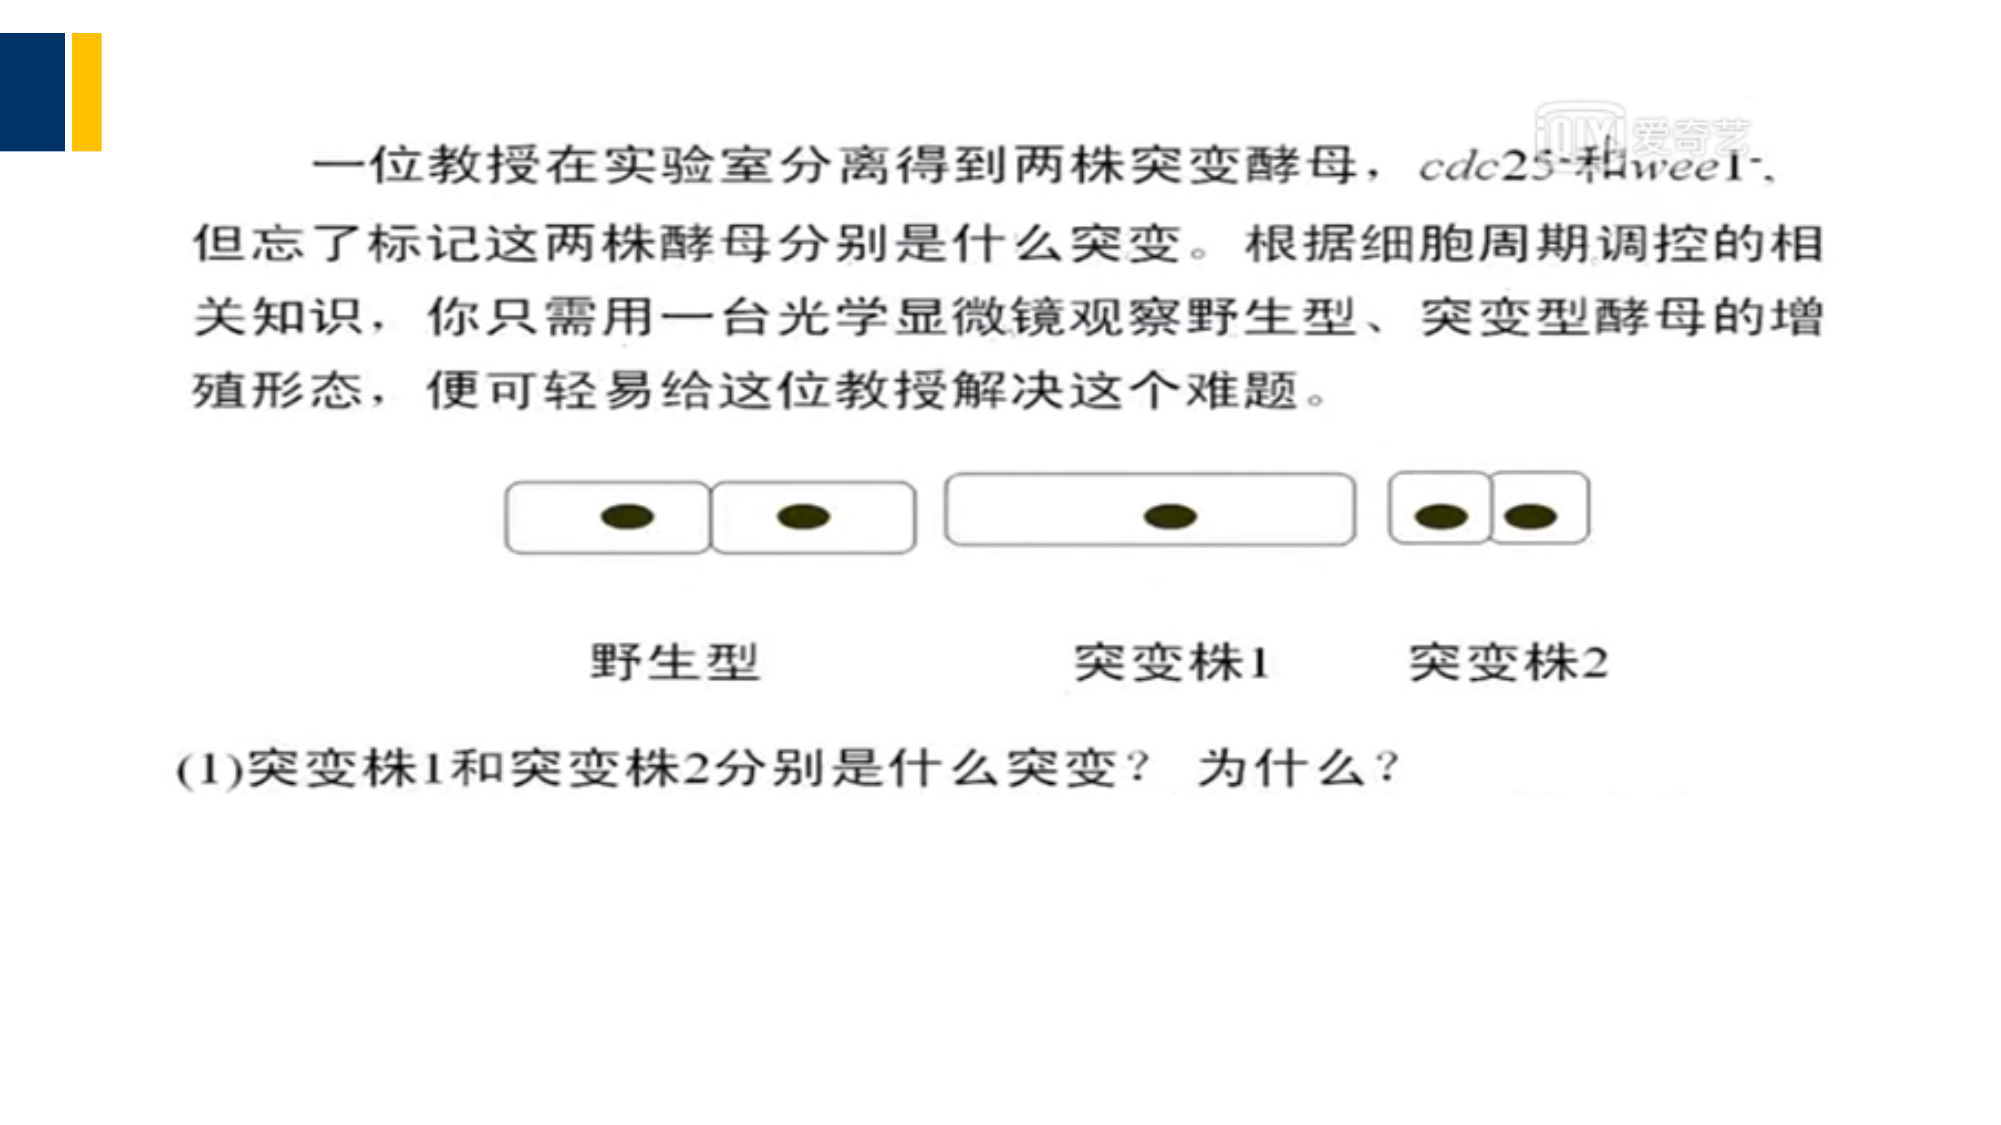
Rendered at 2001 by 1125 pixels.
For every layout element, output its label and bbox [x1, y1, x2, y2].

picture [150, 90, 1839, 795]
